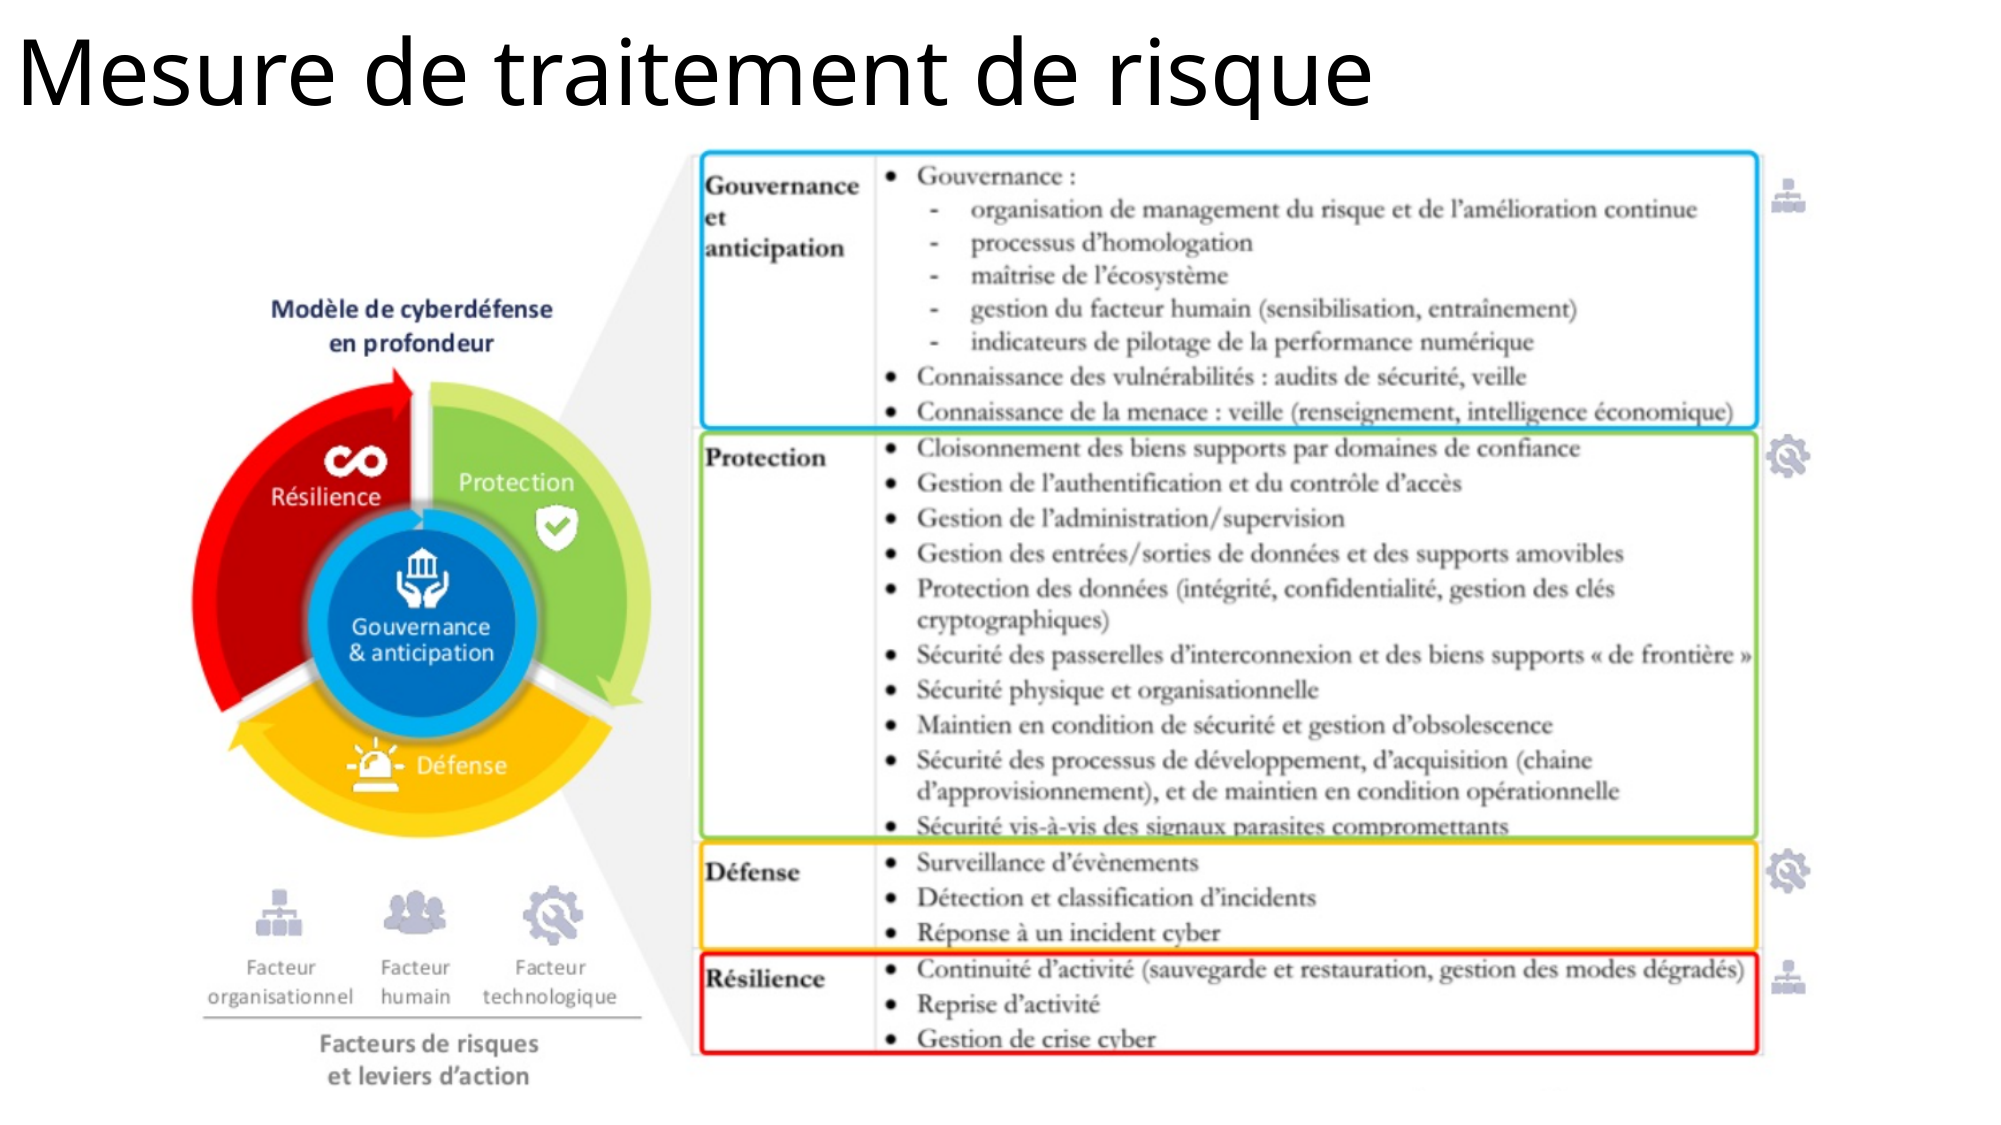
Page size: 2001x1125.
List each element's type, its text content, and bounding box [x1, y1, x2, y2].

picture [178, 120, 1822, 1092]
title Mesure de traitement de risque [0, 0, 1725, 185]
